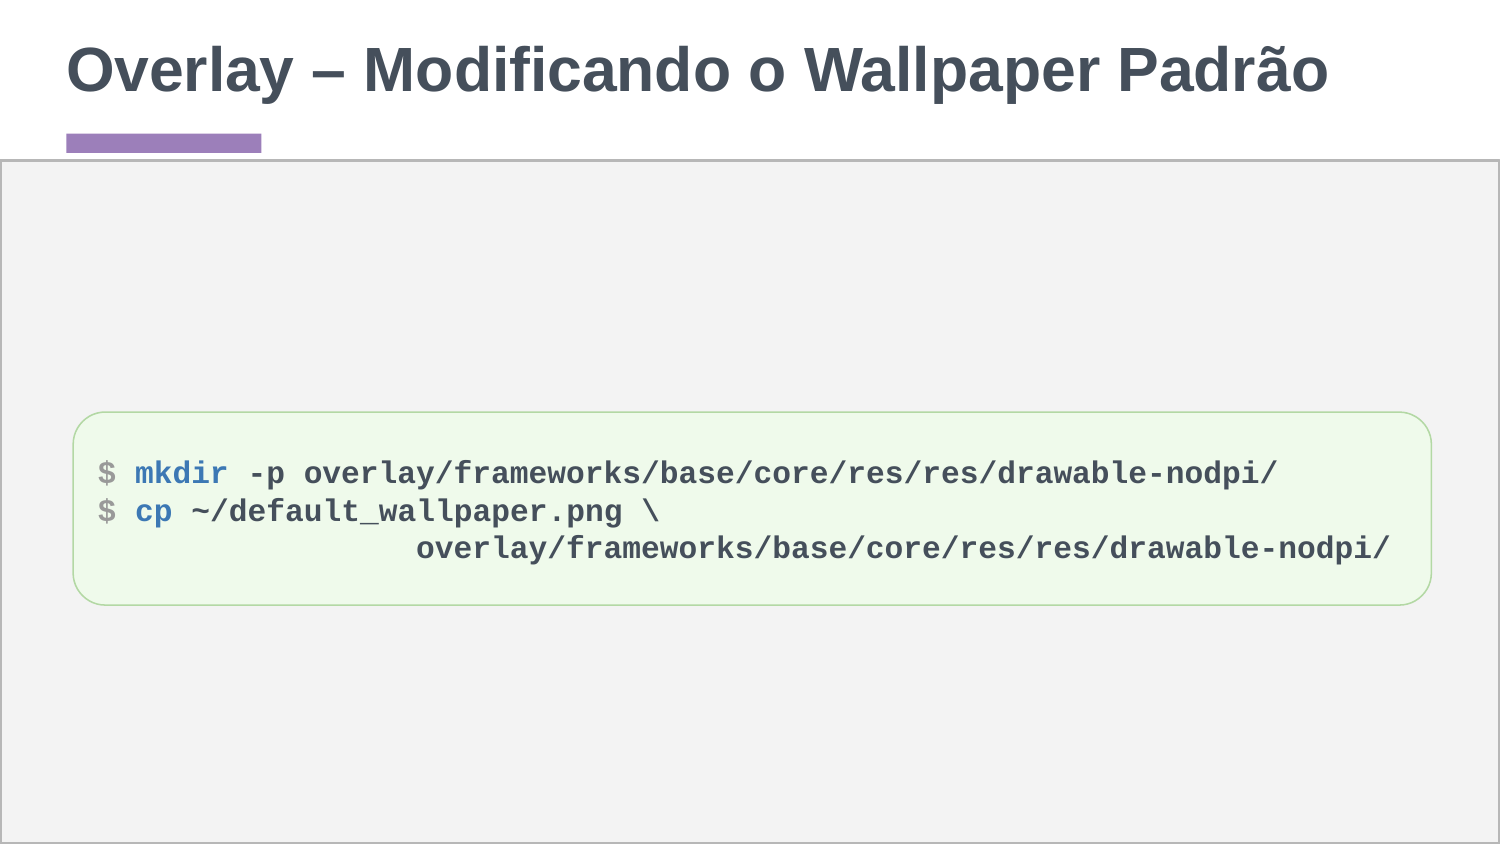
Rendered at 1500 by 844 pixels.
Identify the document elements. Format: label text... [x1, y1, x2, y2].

text_box [0, 160, 1500, 844]
text_box $ mkdir -p overlay/frameworks/base/core/res/res/drawable-nodpi/ $ cp ~/default_wallpaper.png \ overlay/frameworks/base/core/res/res/drawable-nodpi/ [73, 412, 1432, 606]
title Overlay – Modificando o Wallpaper Padrão [51, 0, 1353, 134]
